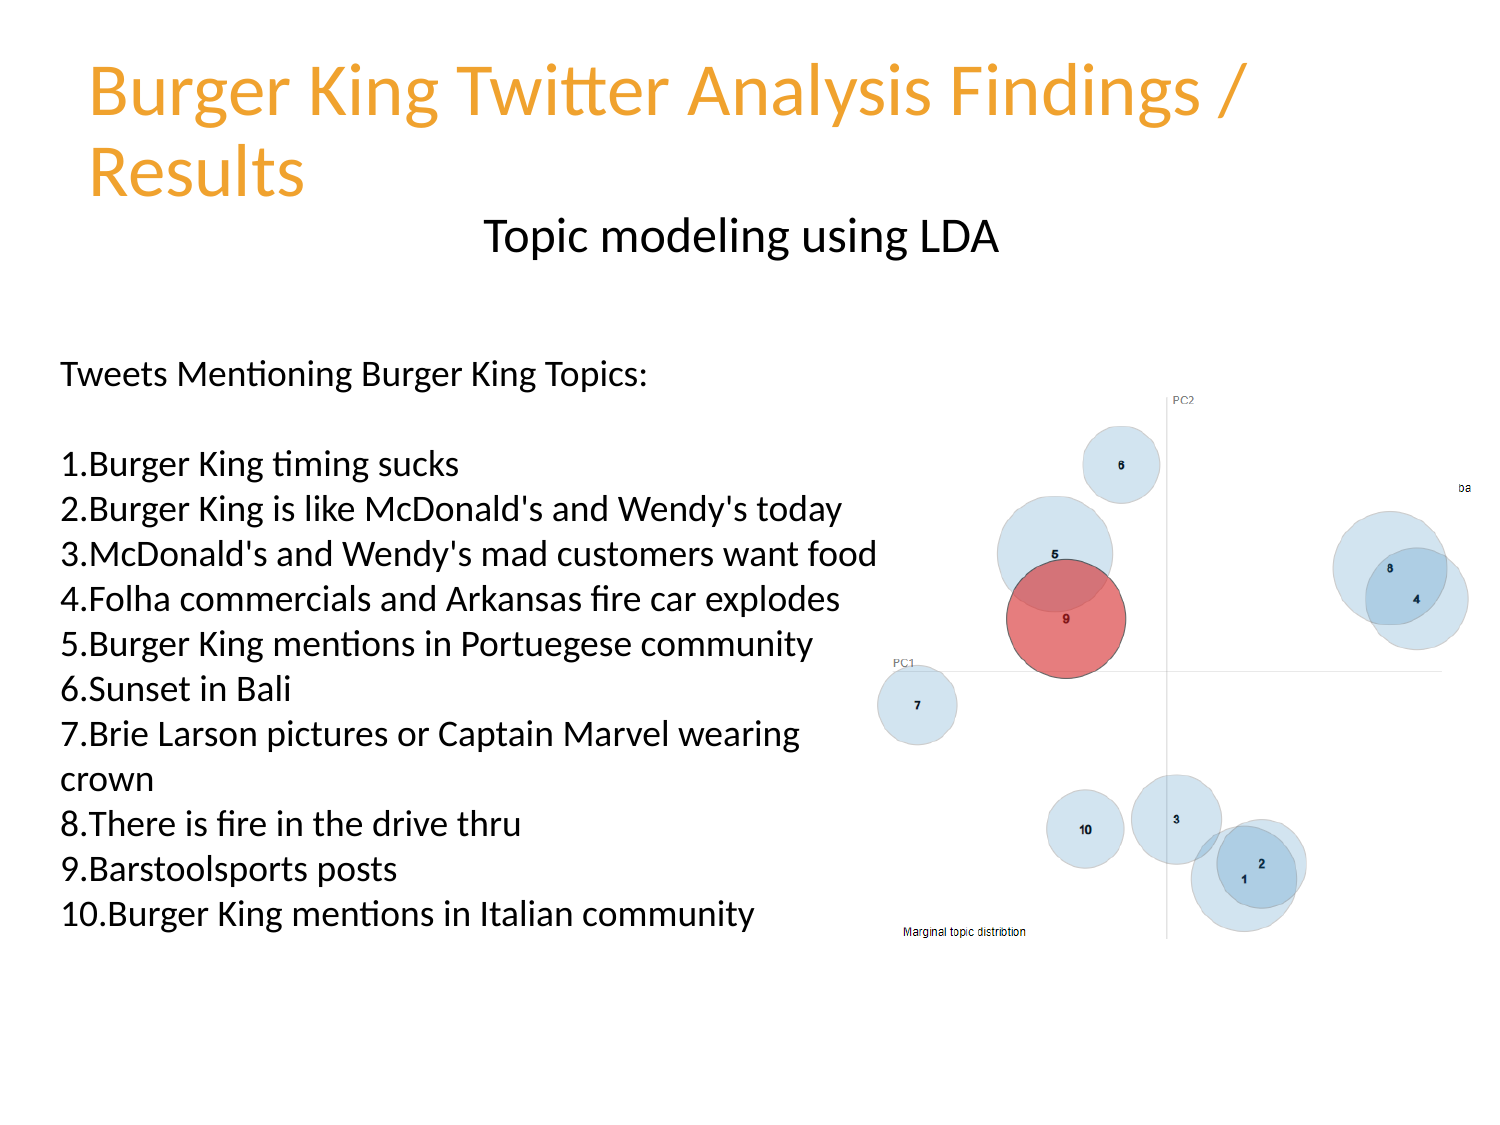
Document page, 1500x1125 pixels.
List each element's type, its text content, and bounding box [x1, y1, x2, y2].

text_box Tweets Mentioning Burger King Topics: Burger King timing sucks Burger King is like McDonald's and Wendy's today McDonald's and Wendy's mad customers want food Folha commercials and Arkansas fire car explodes Burger King mentions in Portuegese community Sunset in Bali Brie Larson pictures or Captain Marvel wearing crown There is fire in the drive thru Barstoolsports posts Burger King mentions in Italian community [52, 341, 906, 942]
picture [861, 380, 1471, 940]
text_box Topic modeling using LDA [291, 195, 1203, 270]
title Burger King Twitter Analysis Findings / Results [80, 0, 1407, 269]
